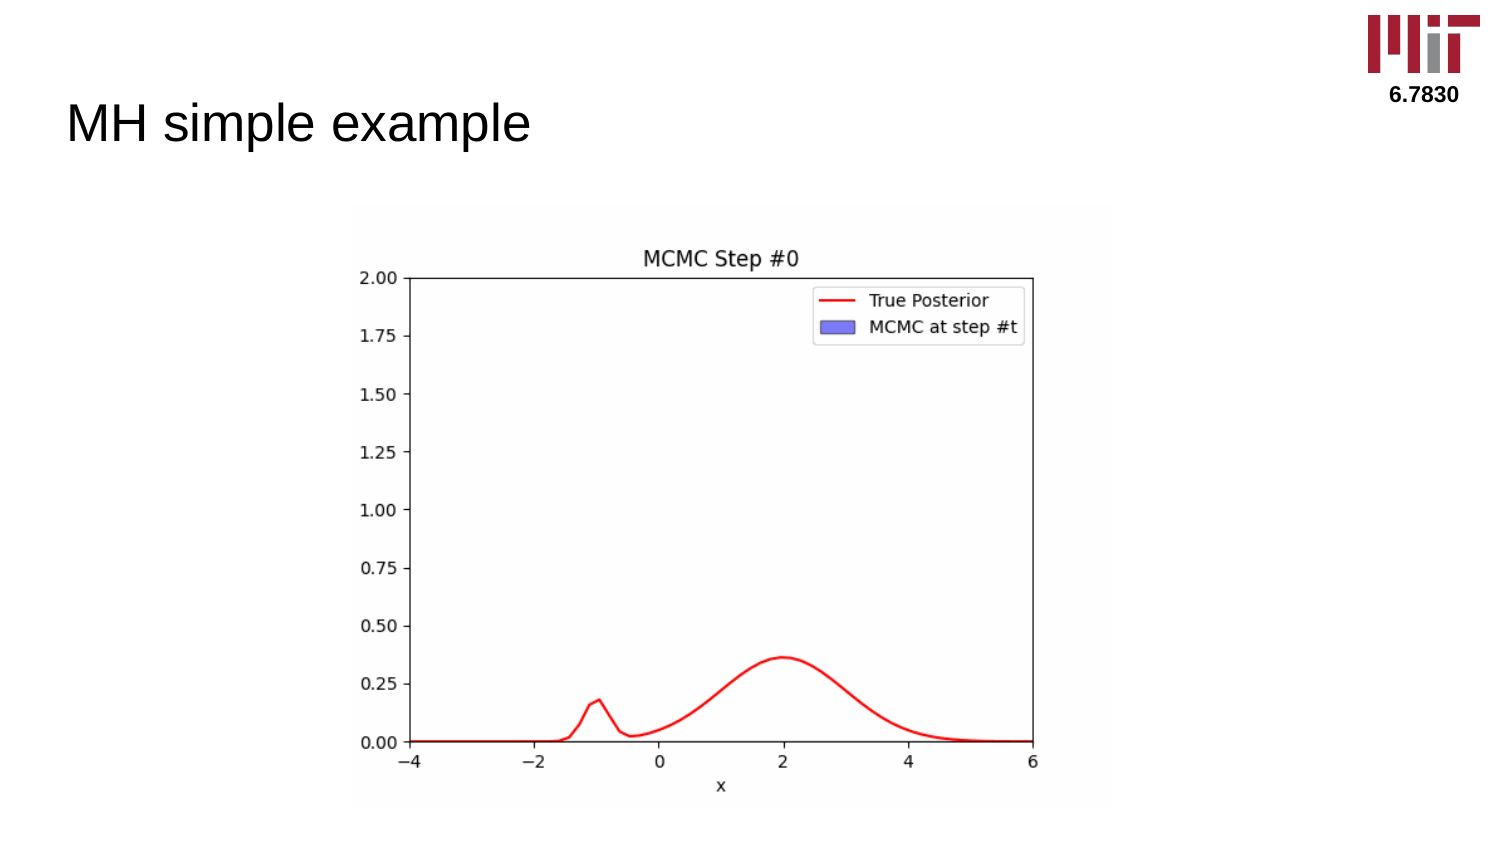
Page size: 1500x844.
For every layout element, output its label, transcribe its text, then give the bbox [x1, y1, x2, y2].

picture [351, 205, 1113, 809]
title MH simple example [51, 72, 1449, 167]
picture [1368, 15, 1480, 73]
